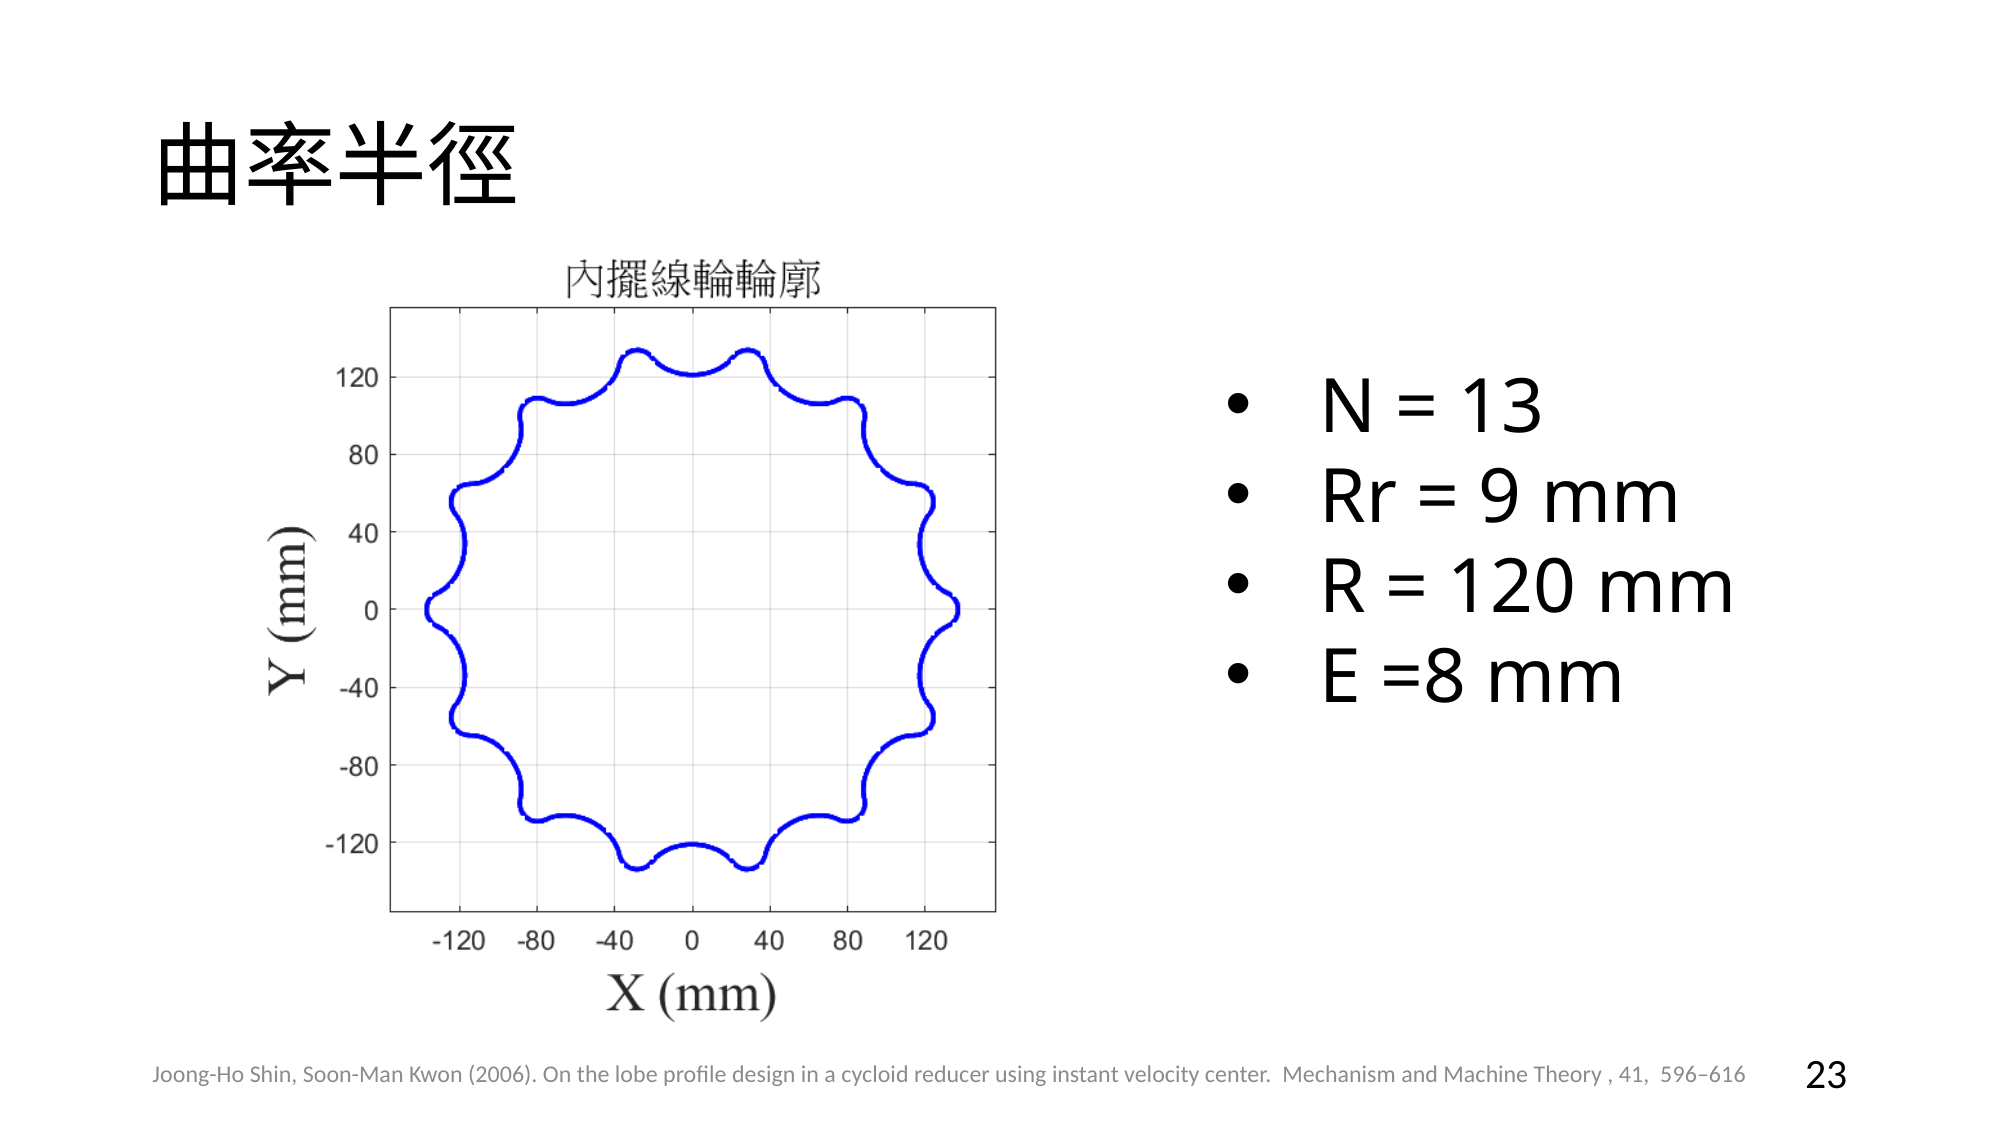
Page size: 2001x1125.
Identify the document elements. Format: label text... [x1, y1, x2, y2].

title 曲率半徑 [137, 59, 1863, 278]
slide_number 23 [1412, 1041, 1863, 1102]
picture [109, 247, 1236, 1022]
text_box N = 13 Rr = 9 mm R = 120 mm E =8 mm [1236, 350, 1752, 771]
footer Joong-Ho Shin, Soon-Man Kwon (2006). On the lobe profile design in a cycloid reducer using instant velocity center. Mechanism and Machine Theory , 41, 596–616 [137, 1042, 1895, 1103]
